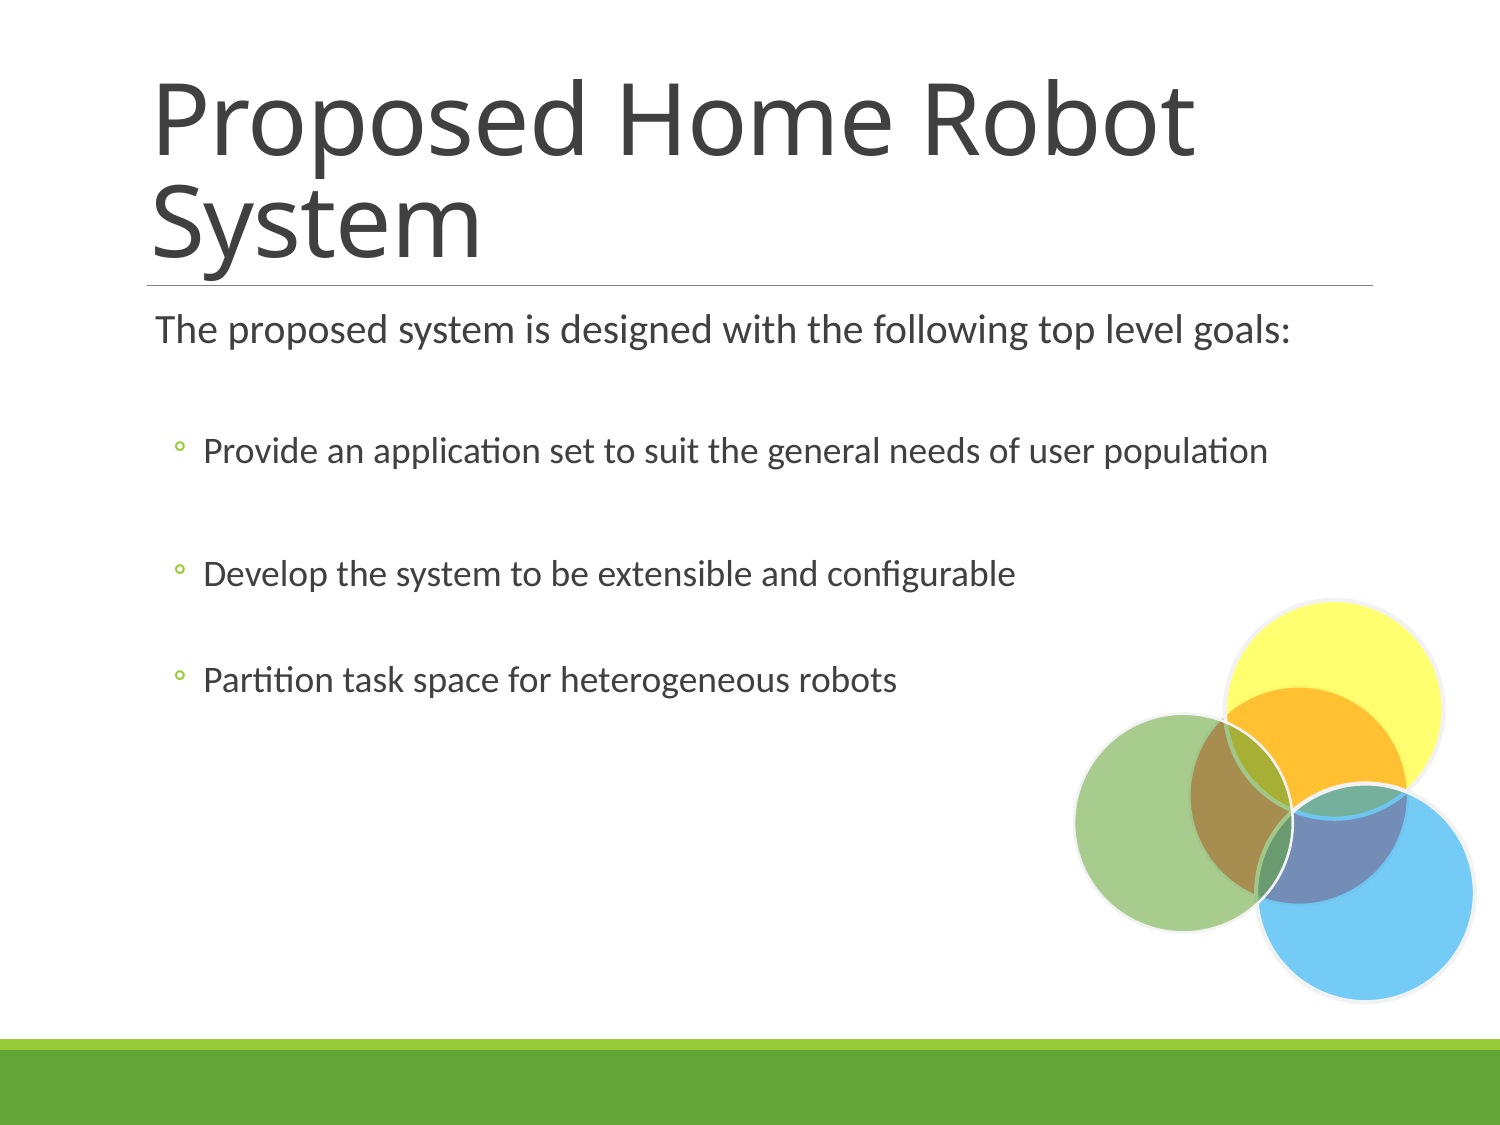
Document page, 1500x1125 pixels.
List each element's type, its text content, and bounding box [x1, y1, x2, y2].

text_box [1255, 781, 1477, 1005]
text_box [1072, 712, 1295, 934]
list The proposed system is designed with the following top level goals: Provide an application set to suit the general needs of user population Develop the system to be extensible and configurable Partition task space for heterogeneous robots [140, 299, 1378, 960]
title Proposed Home Robot System [135, 47, 1373, 285]
text_box [1222, 597, 1446, 807]
